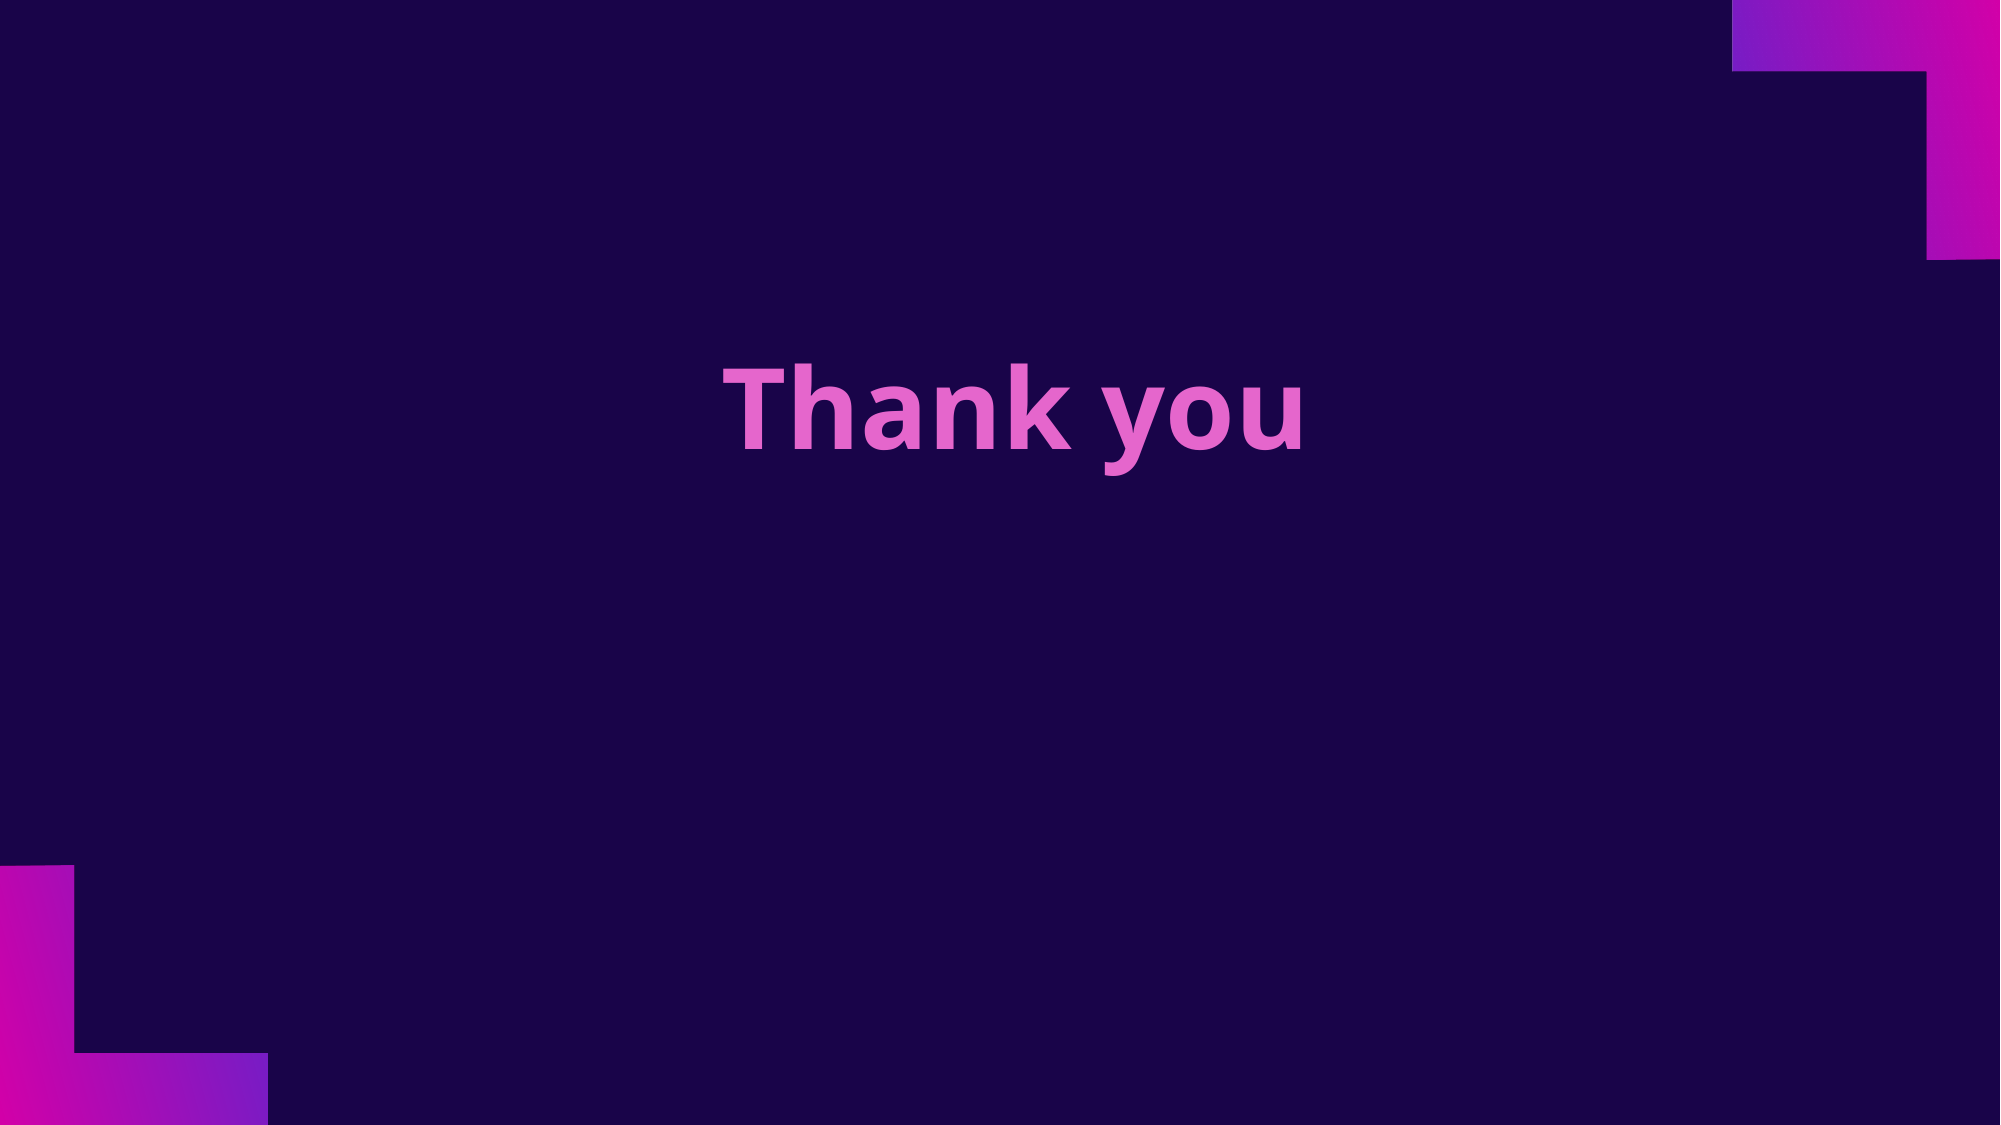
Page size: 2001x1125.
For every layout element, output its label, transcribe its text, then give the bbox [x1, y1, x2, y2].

picture [1733, 0, 2000, 260]
picture [0, 865, 268, 1125]
title Thank you [108, 336, 1923, 473]
